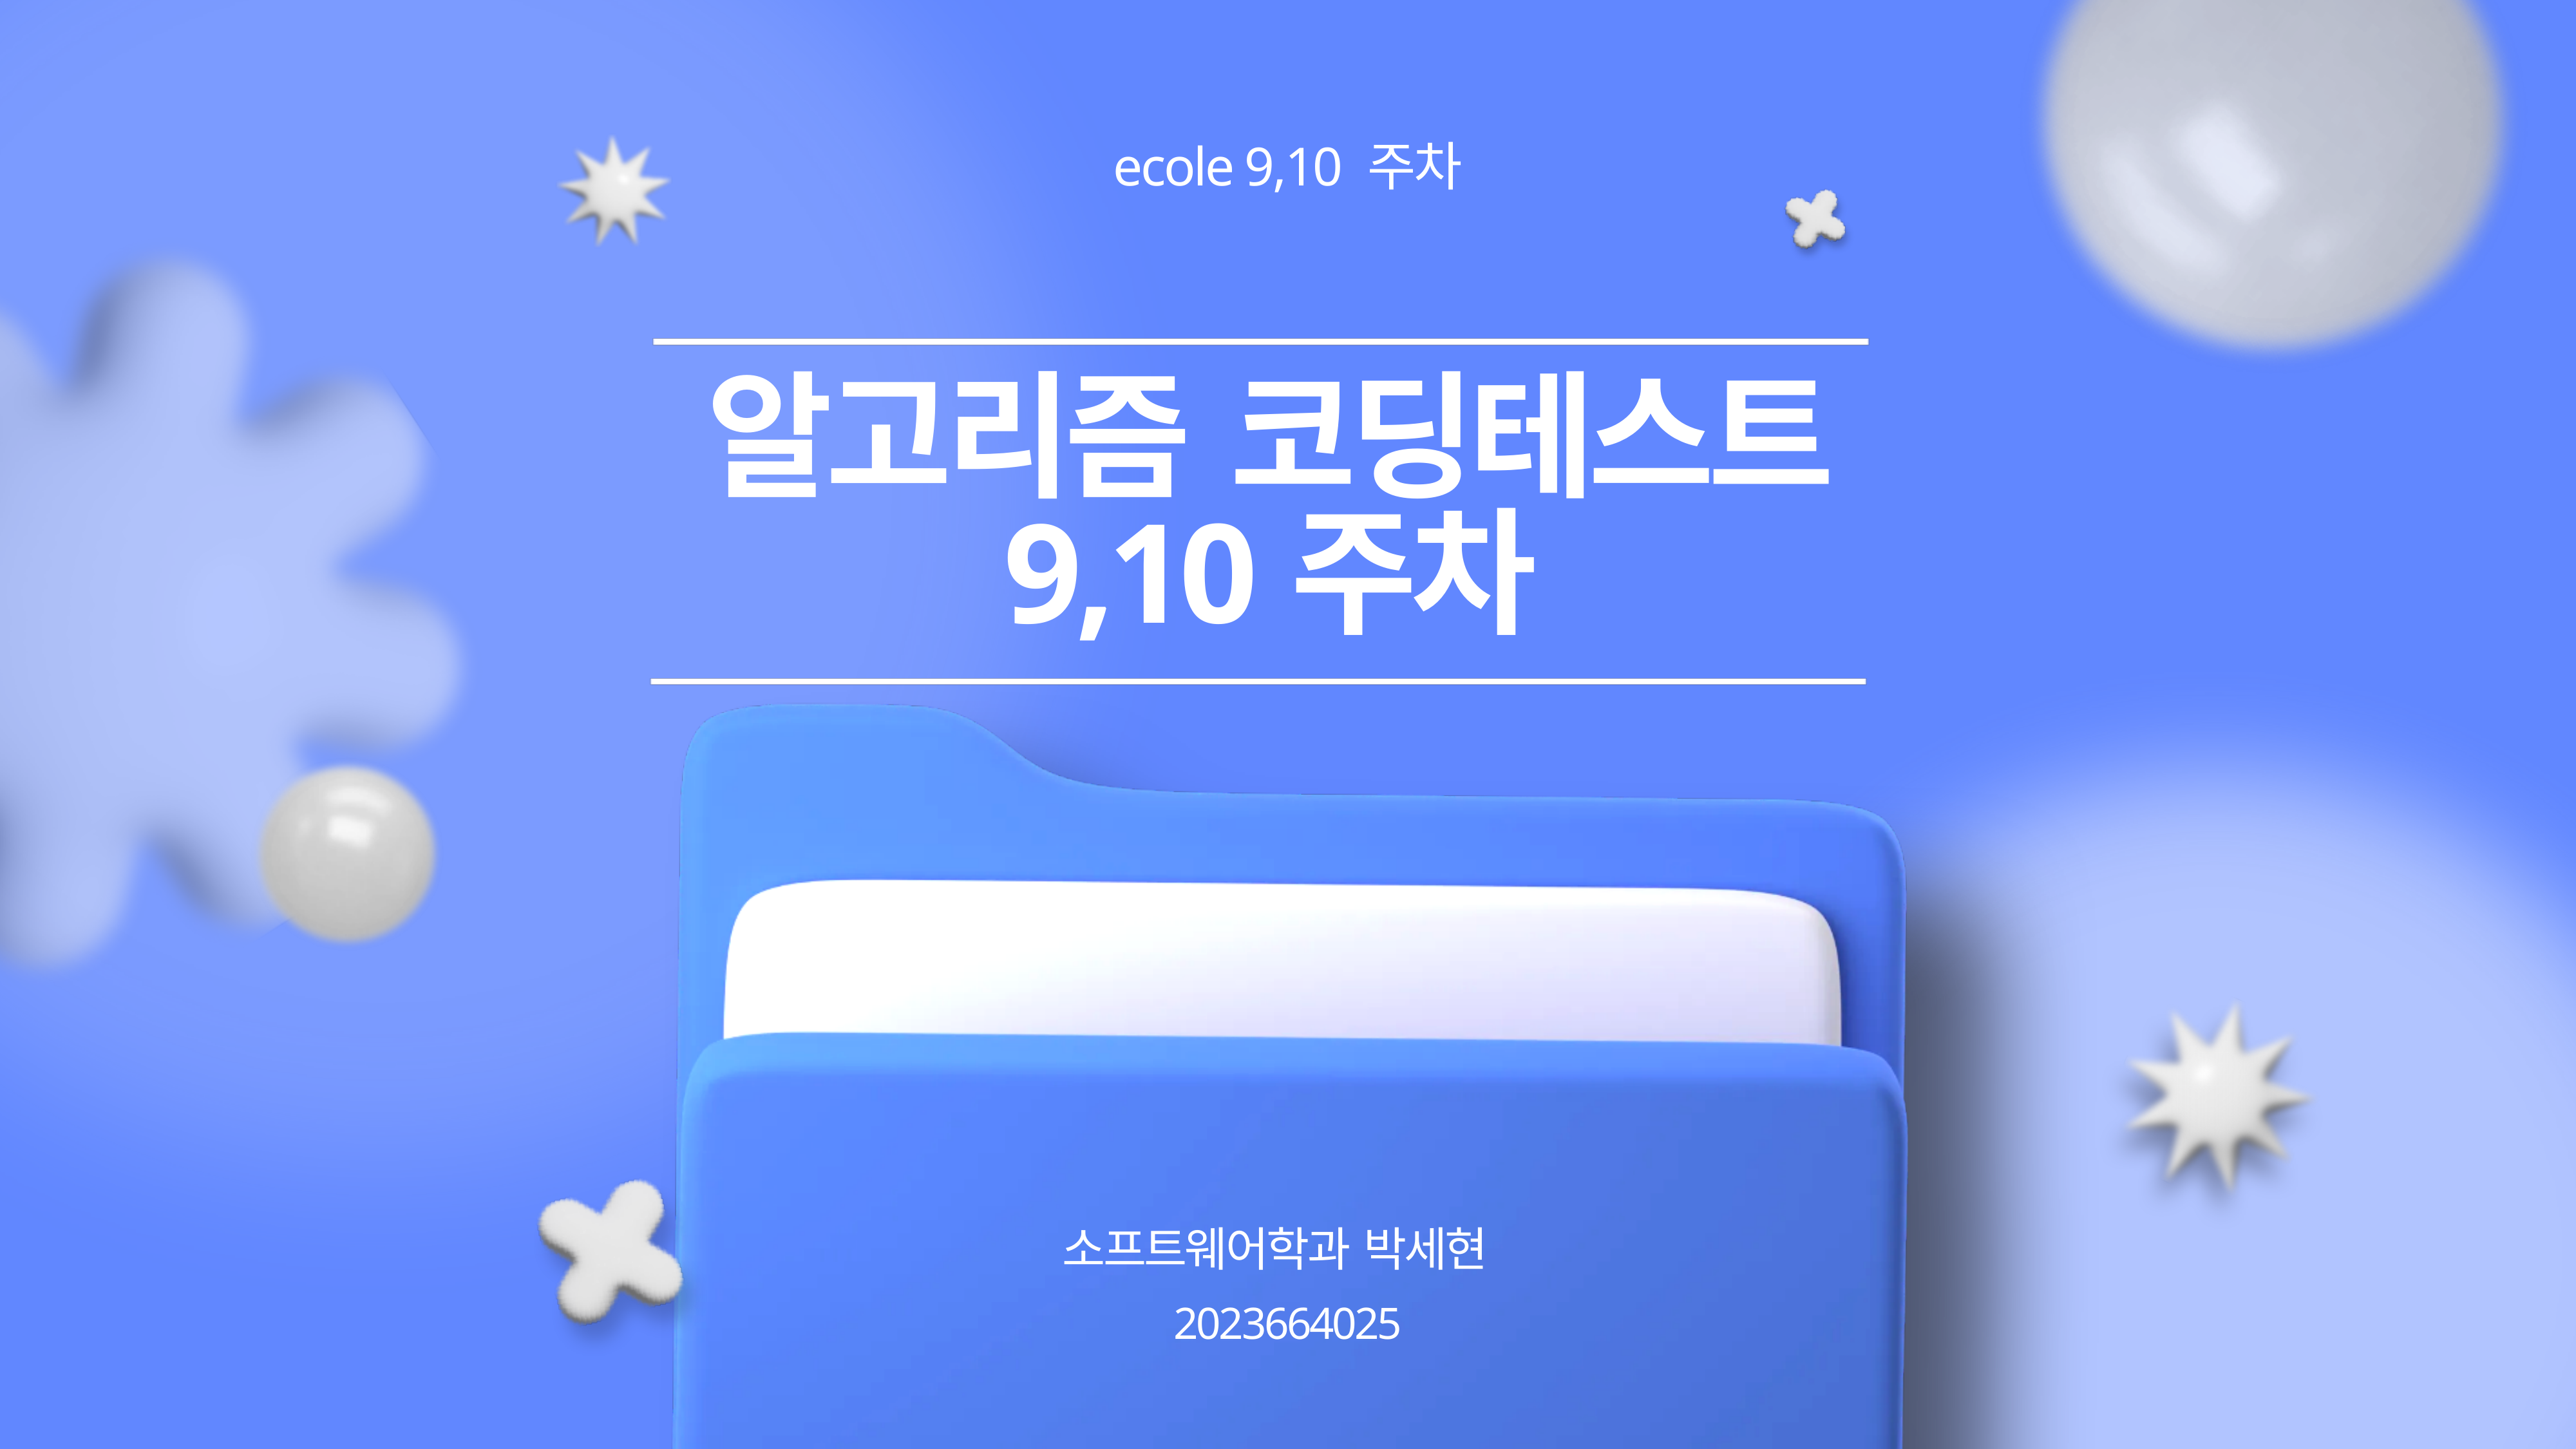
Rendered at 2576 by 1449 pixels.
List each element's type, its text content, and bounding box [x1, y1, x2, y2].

picture [1914, 0, 2576, 478]
text_box ecole 9,10 주차 [1340, 95, 1609, 246]
text_box 알고리즘 코딩테스트 9,10주차 [1340, 248, 1967, 484]
picture [1781, 187, 1848, 248]
picture [0, 0, 2576, 1449]
